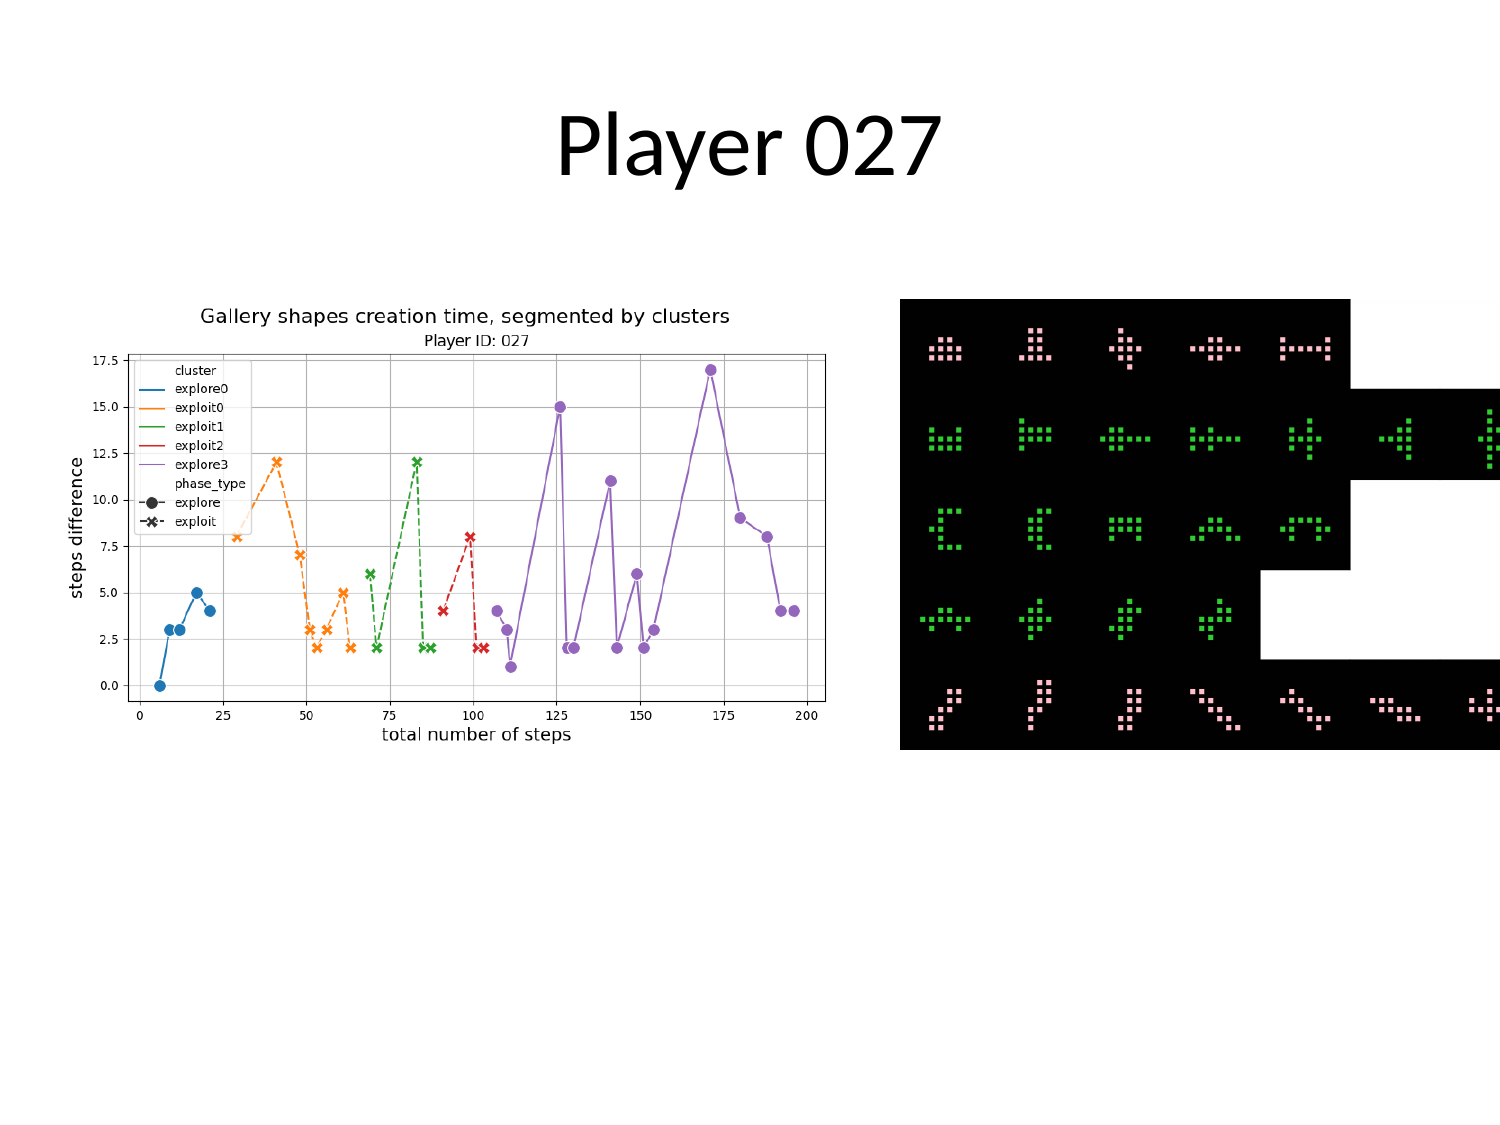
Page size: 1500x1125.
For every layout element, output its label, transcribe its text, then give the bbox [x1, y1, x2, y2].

title Player 027 [75, 45, 1425, 233]
picture [14, 299, 1500, 751]
